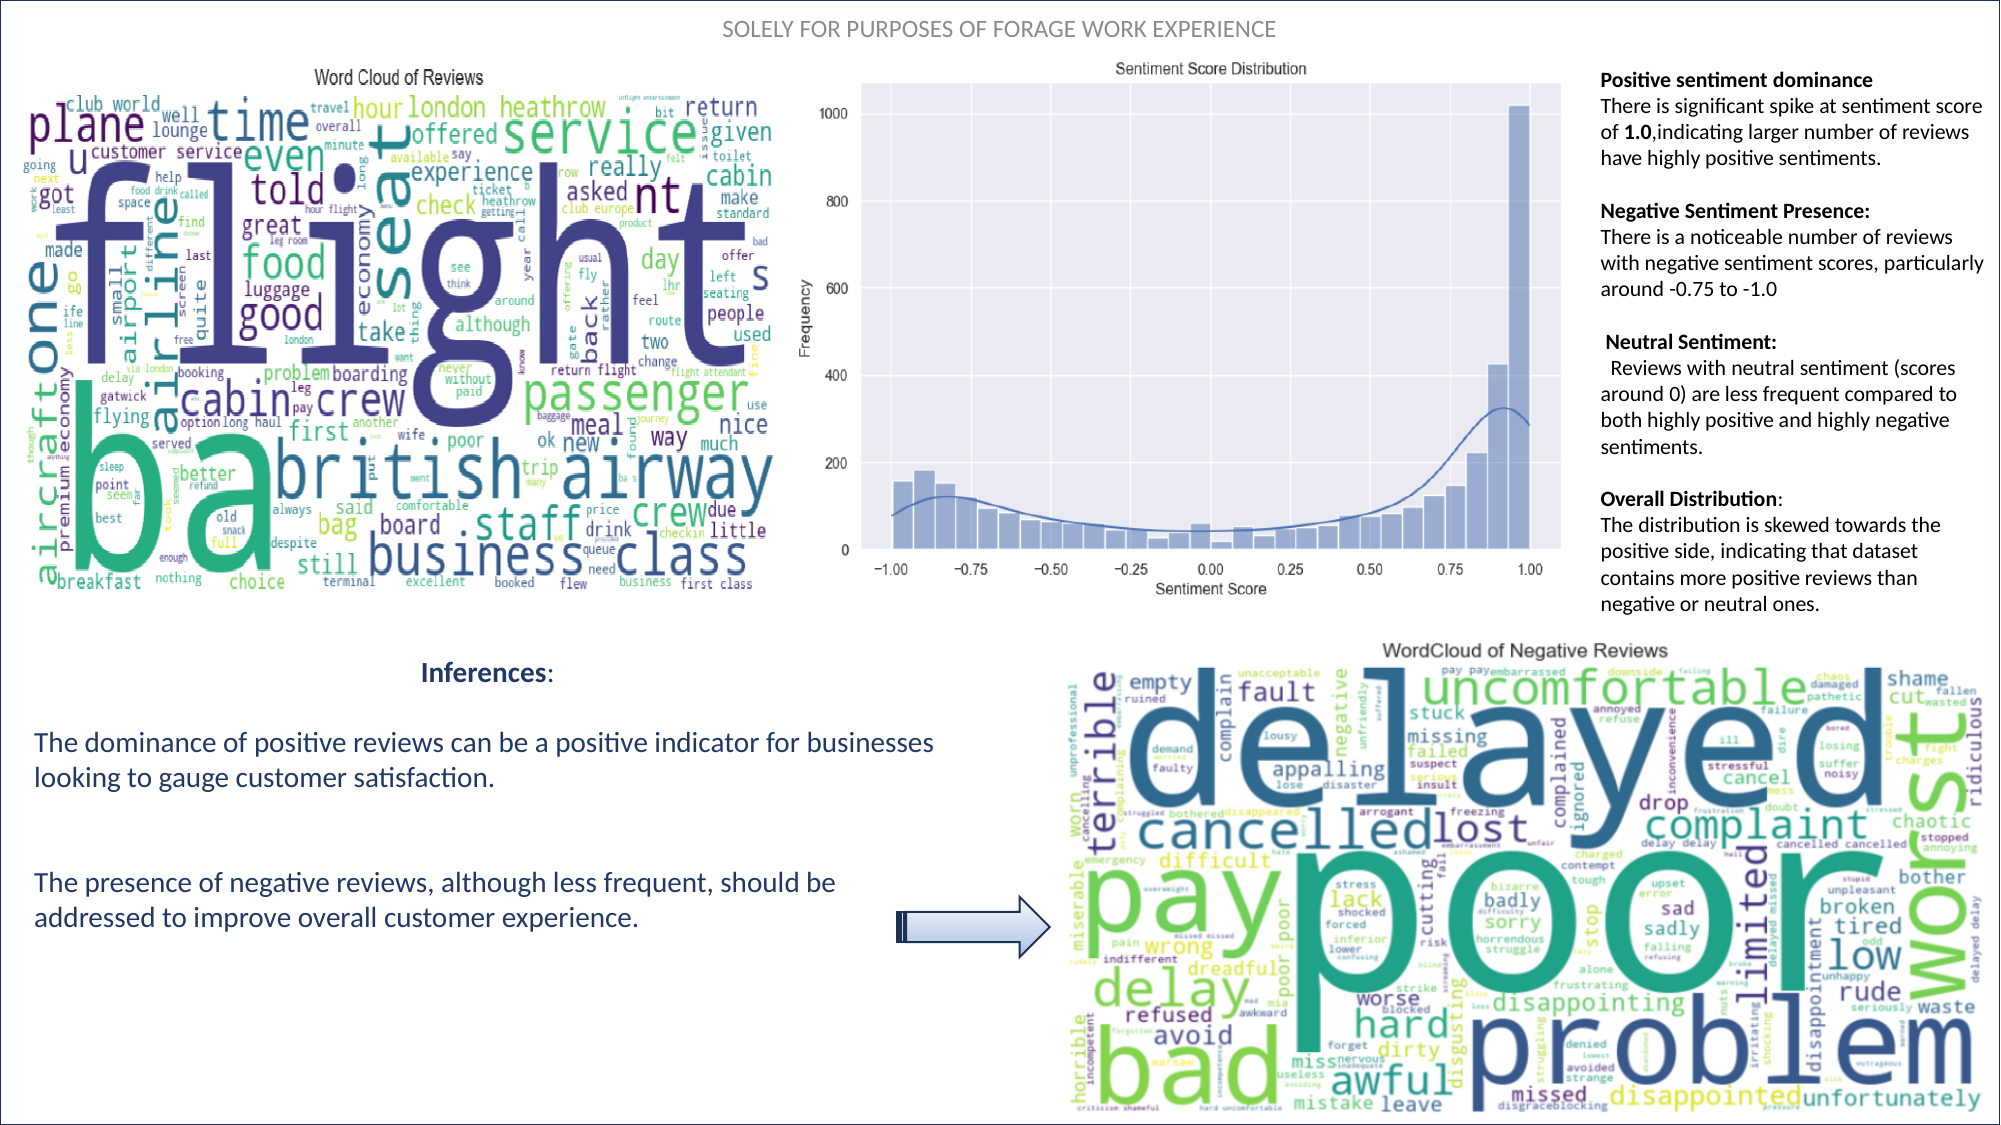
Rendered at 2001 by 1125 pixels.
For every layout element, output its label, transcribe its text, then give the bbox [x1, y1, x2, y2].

text_box Positive sentiment dominance There is significant spike at sentiment score of 1.0,indicating larger number of reviews have highly positive sentiments. Negative Sentiment Presence: There is a noticeable number of reviews with negative sentiment scores, particularly around -0.75 to -1.0 Neutral Sentiment: Reviews with neutral sentiment (scores around 0) are less frequent compared to both highly positive and highly negative sentiments. Overall Distribution: The distribution is skewed towards the positive side, indicating that dataset contains more positive reviews than negative or neutral ones. [1585, 57, 2000, 669]
text_box Inferences: The dominance of positive reviews can be a positive indicator for businesses looking to gauge customer satisfaction. The presence of negative reviews, although less frequent, should be addressed to improve overall customer experience. [19, 646, 956, 1046]
picture [784, 57, 1603, 602]
text_box [0, 0, 2000, 1125]
picture [1049, 640, 1987, 1115]
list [15, 57, 780, 602]
text_box [896, 894, 1049, 960]
